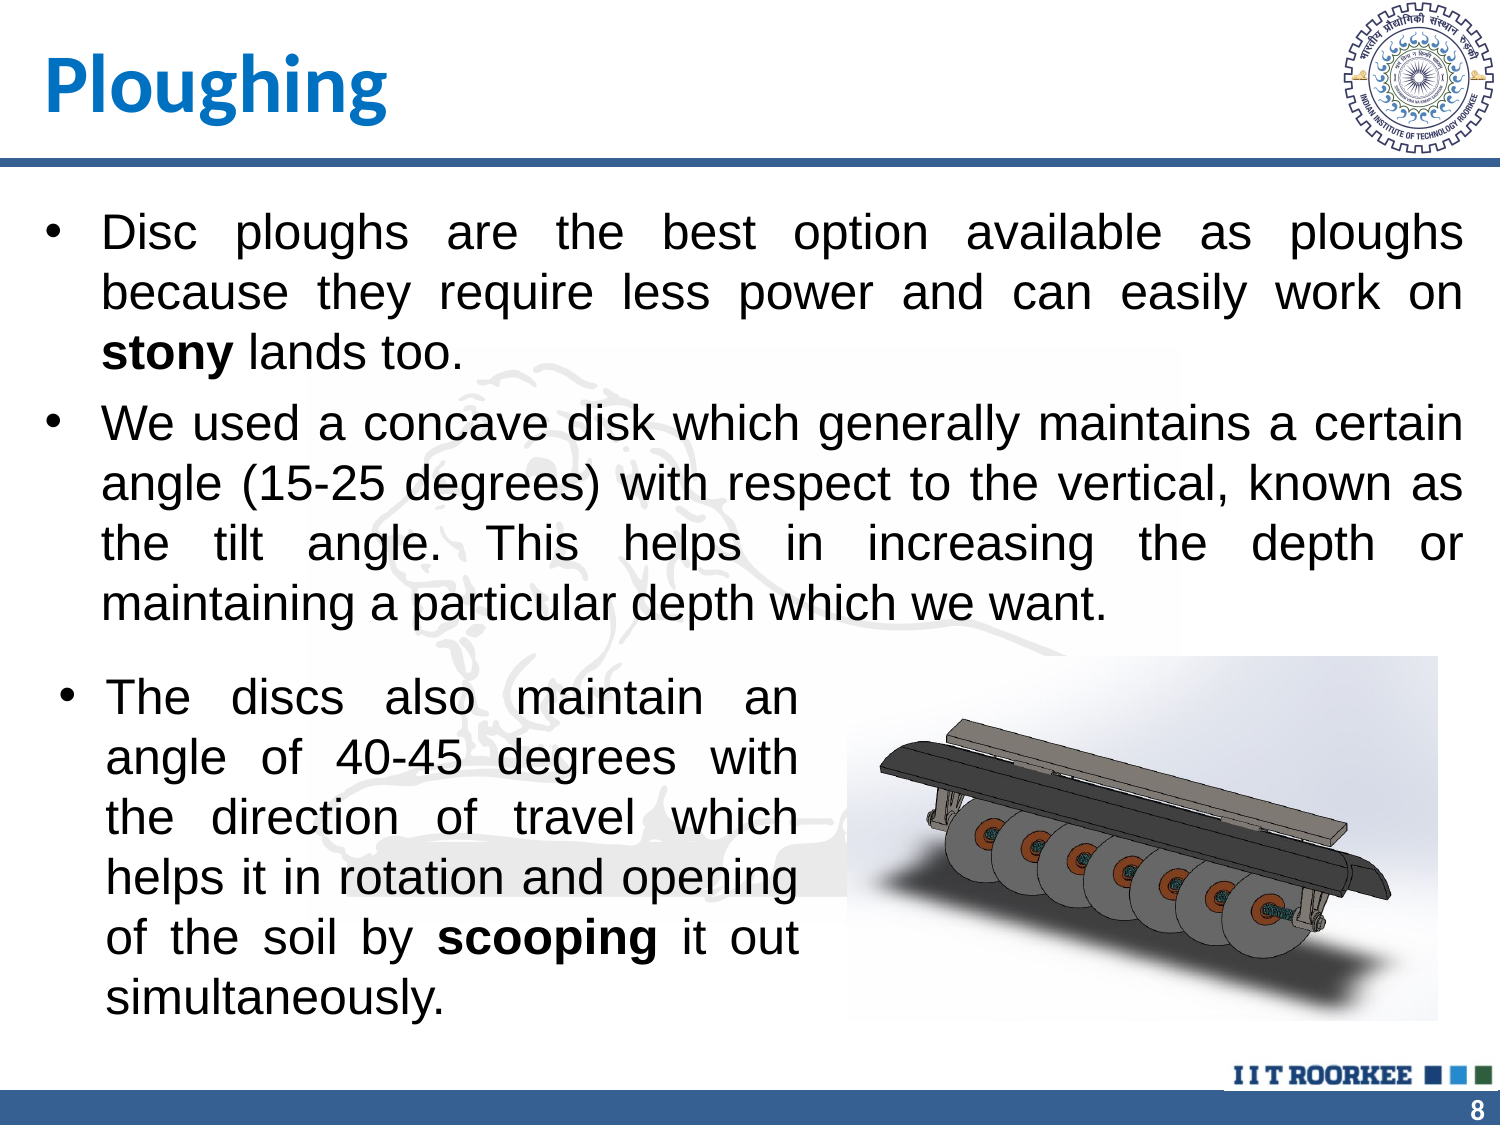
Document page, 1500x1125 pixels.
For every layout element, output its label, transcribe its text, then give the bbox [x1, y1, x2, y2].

title Ploughing [29, 33, 1185, 125]
picture [1339, 0, 1500, 158]
picture [1224, 1057, 1498, 1091]
picture [307, 637, 1438, 1021]
text_box The discs also maintain an angle of 40-45 degrees with the direction of travel which helps it in rotation and opening of the soil by scooping it out simultaneously. [43, 656, 815, 1032]
list Disc ploughs are the best option available as ploughs because they require less power and can easily work on stony lands too. We used a concave disk which generally maintains a certain angle (15-25 degrees) with respect to the vertical, known as the tilt angle. This helps in increasing the depth or maintaining a particular depth which we want. [29, 192, 1480, 637]
